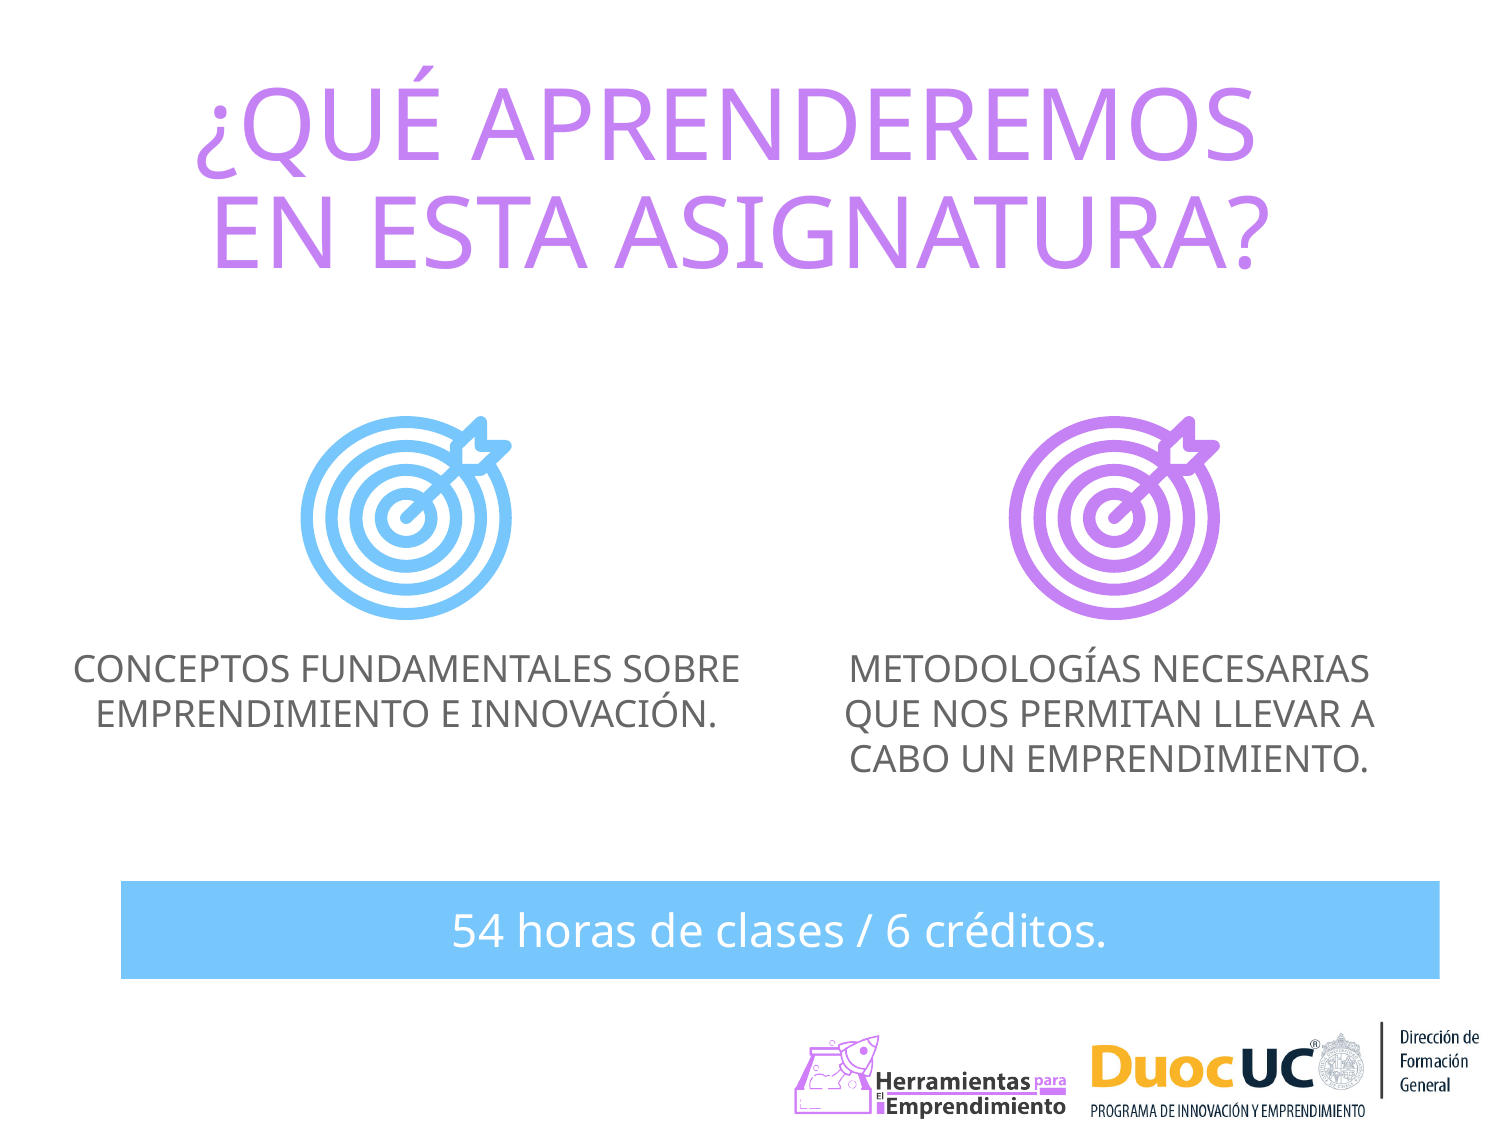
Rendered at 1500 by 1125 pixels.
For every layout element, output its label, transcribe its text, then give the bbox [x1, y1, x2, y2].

text_box [300, 416, 512, 621]
picture [794, 1021, 1496, 1125]
text_box METODOLOGÍAS NECESARIAS QUE NOS PERMITAN LLEVAR A CABO UN EMPRENDIMIENTO. [790, 629, 1429, 864]
text_box CONCEPTOS FUNDAMENTALES SOBRE EMPRENDIMIENTO E INNOVACIÓN. [52, 630, 761, 865]
text_box 54 horas de clases / 6 créditos. [121, 881, 1440, 979]
title ¿QUÉ APRENDEREMOS EN ESTA ASIGNATURA? [41, 59, 1440, 318]
text_box [1008, 416, 1220, 621]
